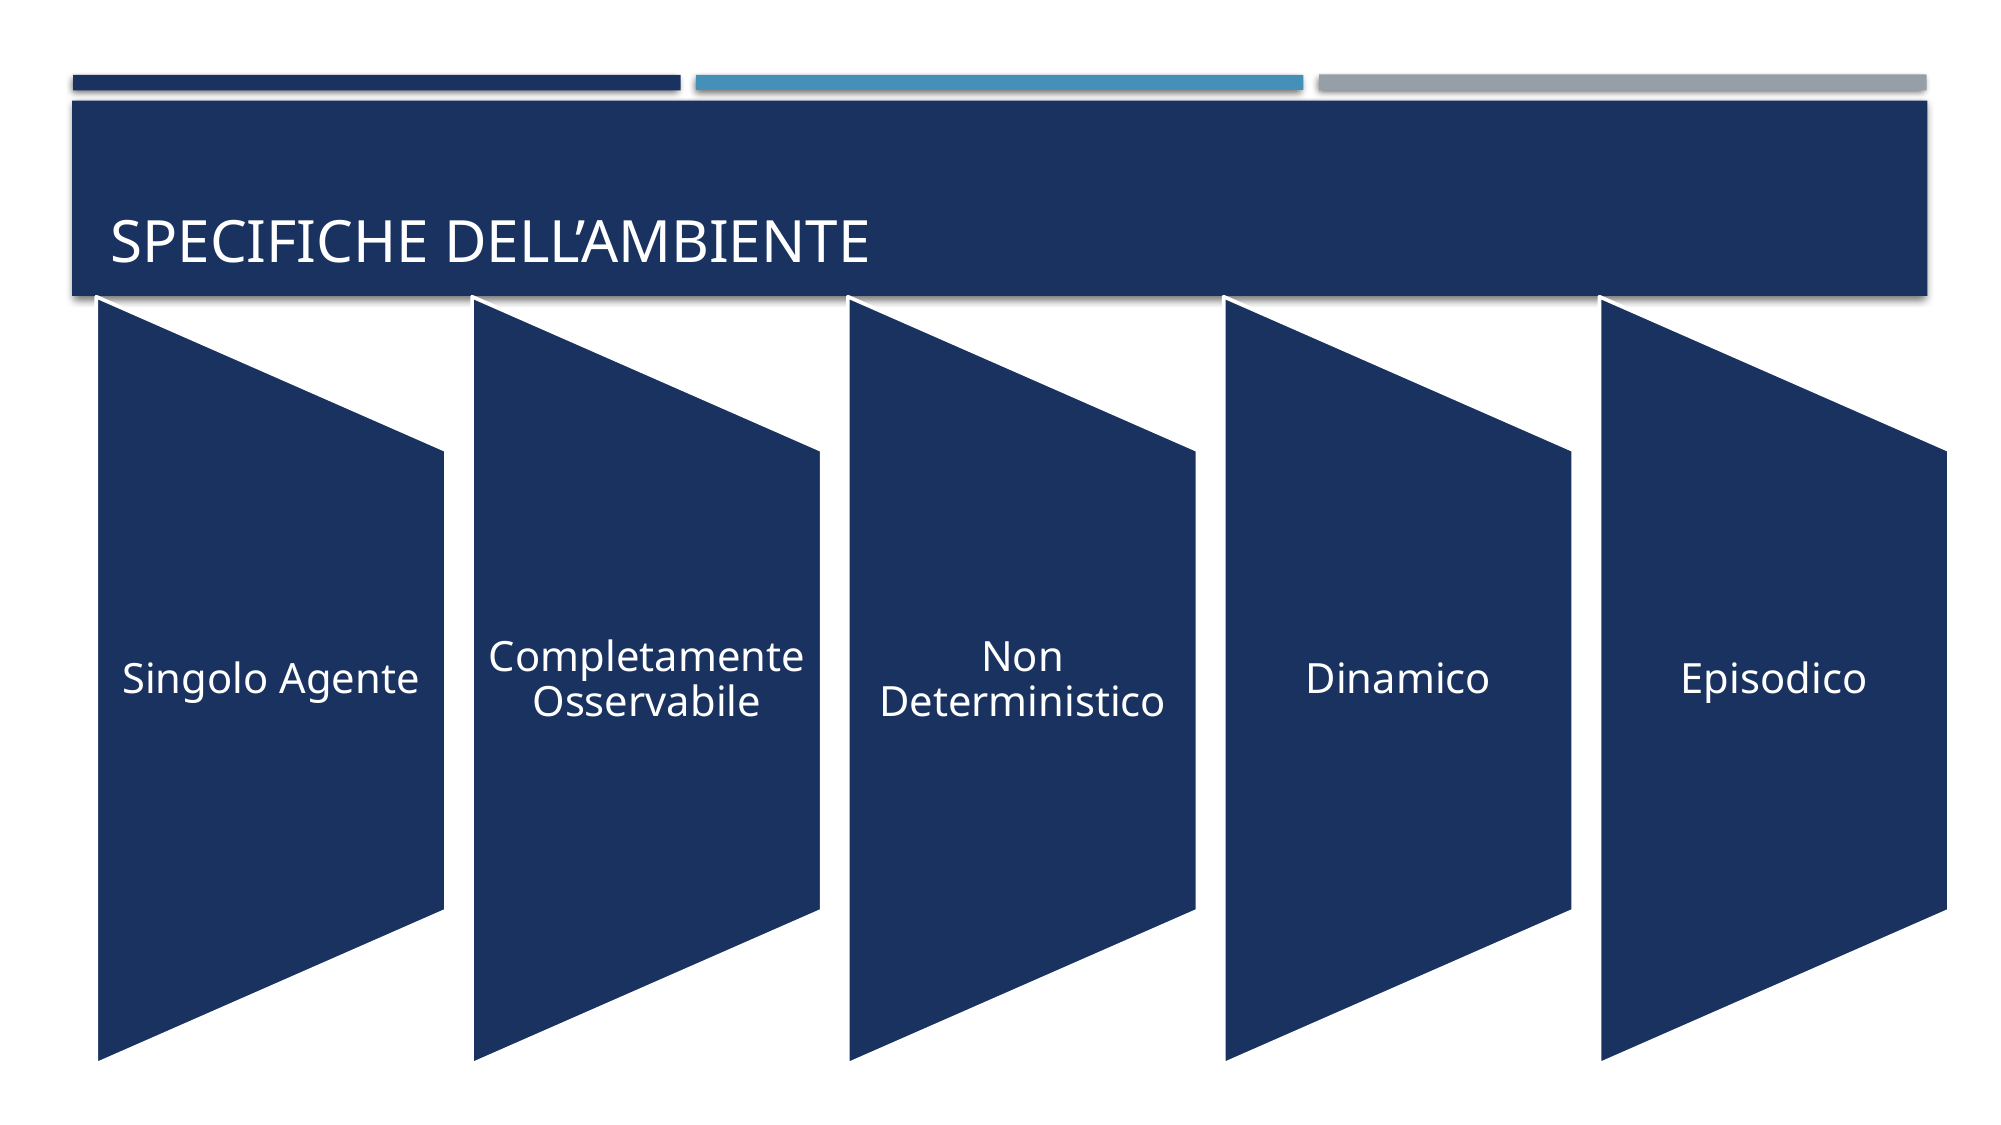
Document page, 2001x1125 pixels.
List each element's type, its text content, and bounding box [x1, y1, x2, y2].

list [94, 296, 1951, 1065]
title Specifiche dell’ambiente [95, 115, 1905, 282]
